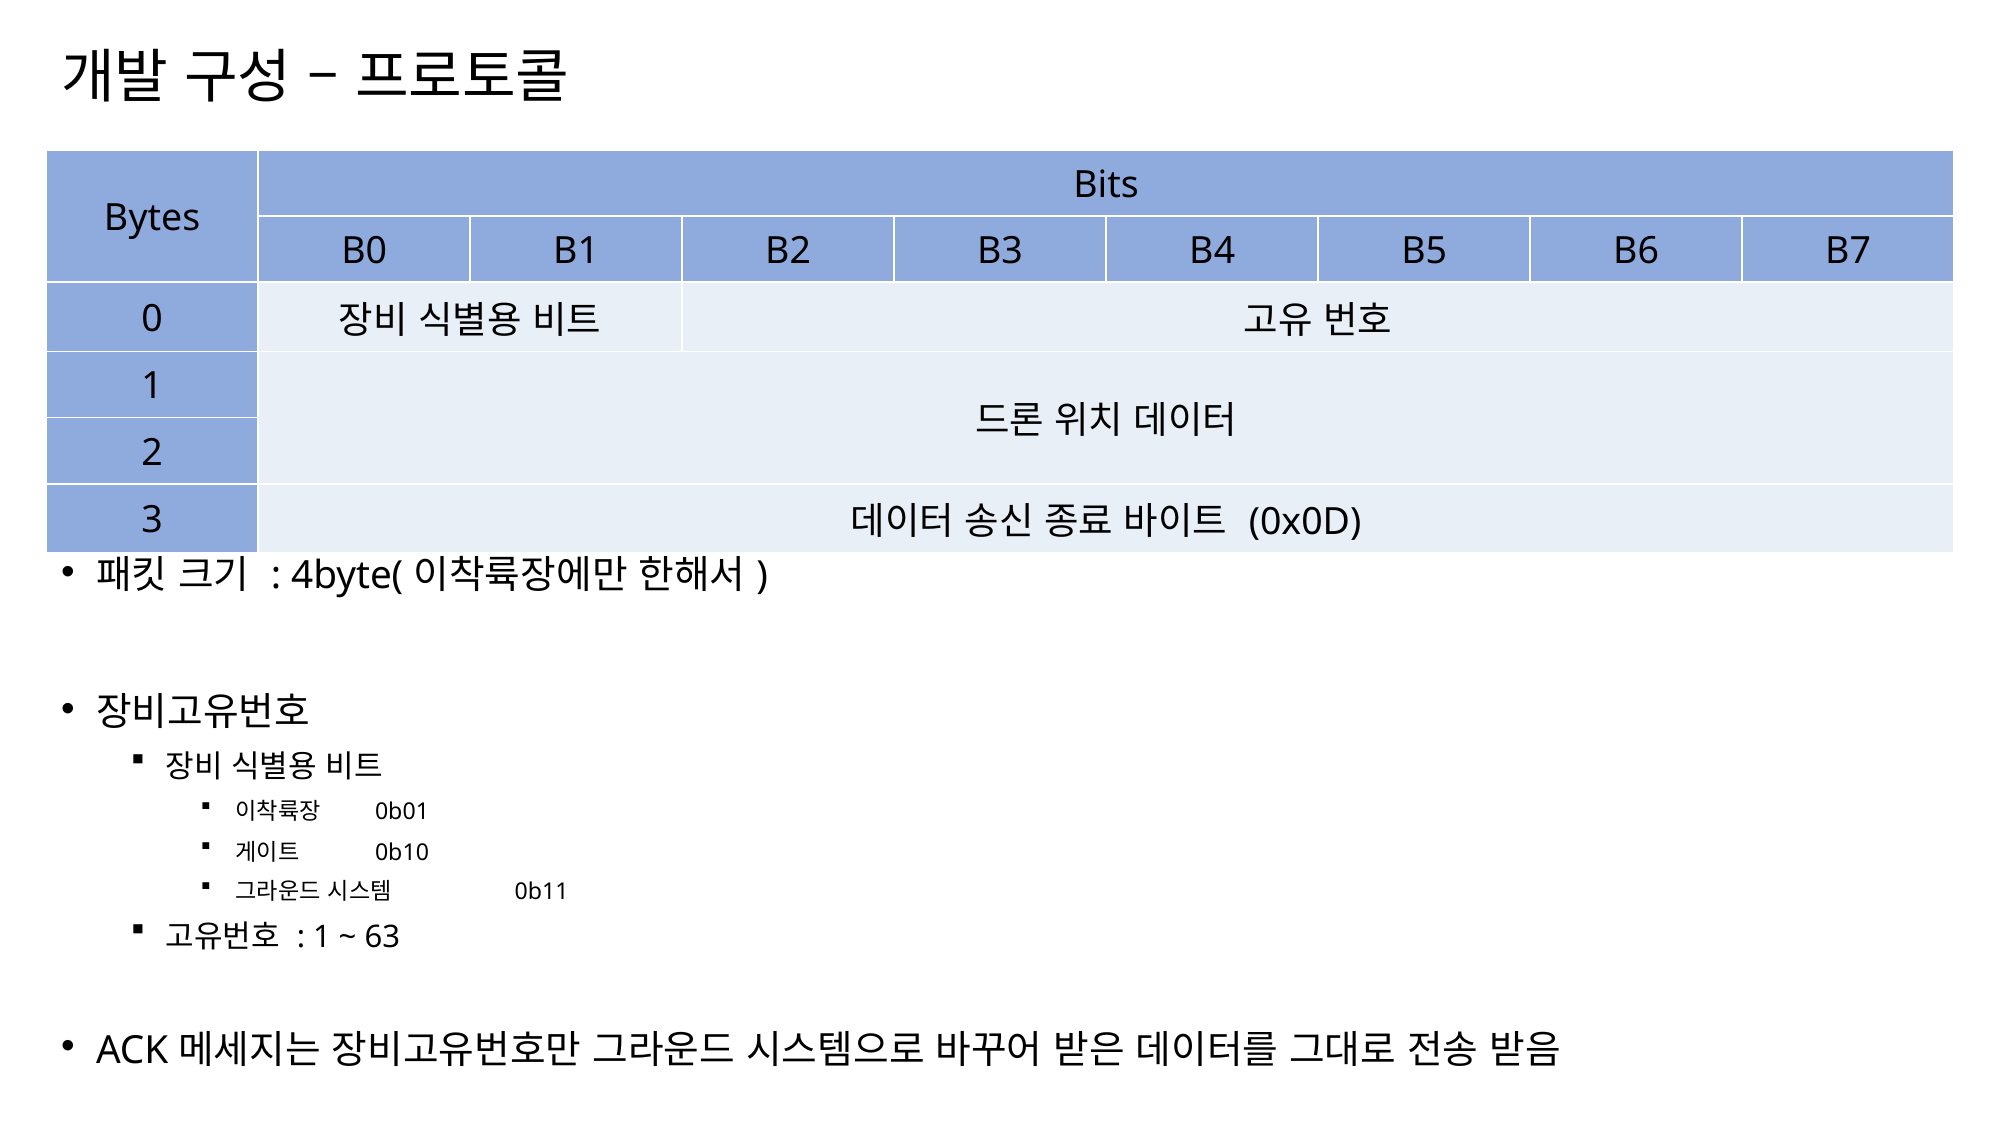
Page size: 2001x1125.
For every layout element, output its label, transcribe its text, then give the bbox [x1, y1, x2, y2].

table_cell B4 [1107, 217, 1317, 281]
table_cell B2 [683, 217, 893, 281]
table_cell 3 [47, 485, 257, 541]
table_cell B3 [895, 217, 1105, 281]
text_box 패킷 크기 : 4byte(이착륙장에만 한해서) 장비고유번호 장비 식별용 비트 이착륙장 0b01 게이트 0b10 그라운드 시스템 0b11 고유번호 : 1 ~ 63 ACK메세지는 장비고유번호만 그라운드 시스템으로 바꾸어 받은 데이터를 그대로 전송 받음 [46, 541, 1955, 1085]
table_cell 1 [47, 352, 257, 417]
table_cell B5 [1319, 217, 1529, 281]
table_cell 장비 식별용 비트 [259, 283, 681, 351]
table_header Bits [259, 151, 1953, 215]
table_cell 데이터 송신 종료 바이트 (0x0D) [259, 485, 1953, 541]
table_cell 고유 번호 [683, 283, 1953, 351]
table_cell 드론 위치 데이터 [259, 352, 1953, 483]
table_cell B1 [471, 217, 681, 281]
table_cell B6 [1531, 217, 1741, 281]
table_cell B0 [259, 217, 469, 281]
table_cell B7 [1743, 217, 1953, 281]
table_header Bytes [47, 151, 257, 281]
table_cell 0 [47, 283, 257, 351]
table_cell 2 [47, 418, 257, 483]
title 개발 구성 – 프로토콜 [46, 33, 1955, 124]
